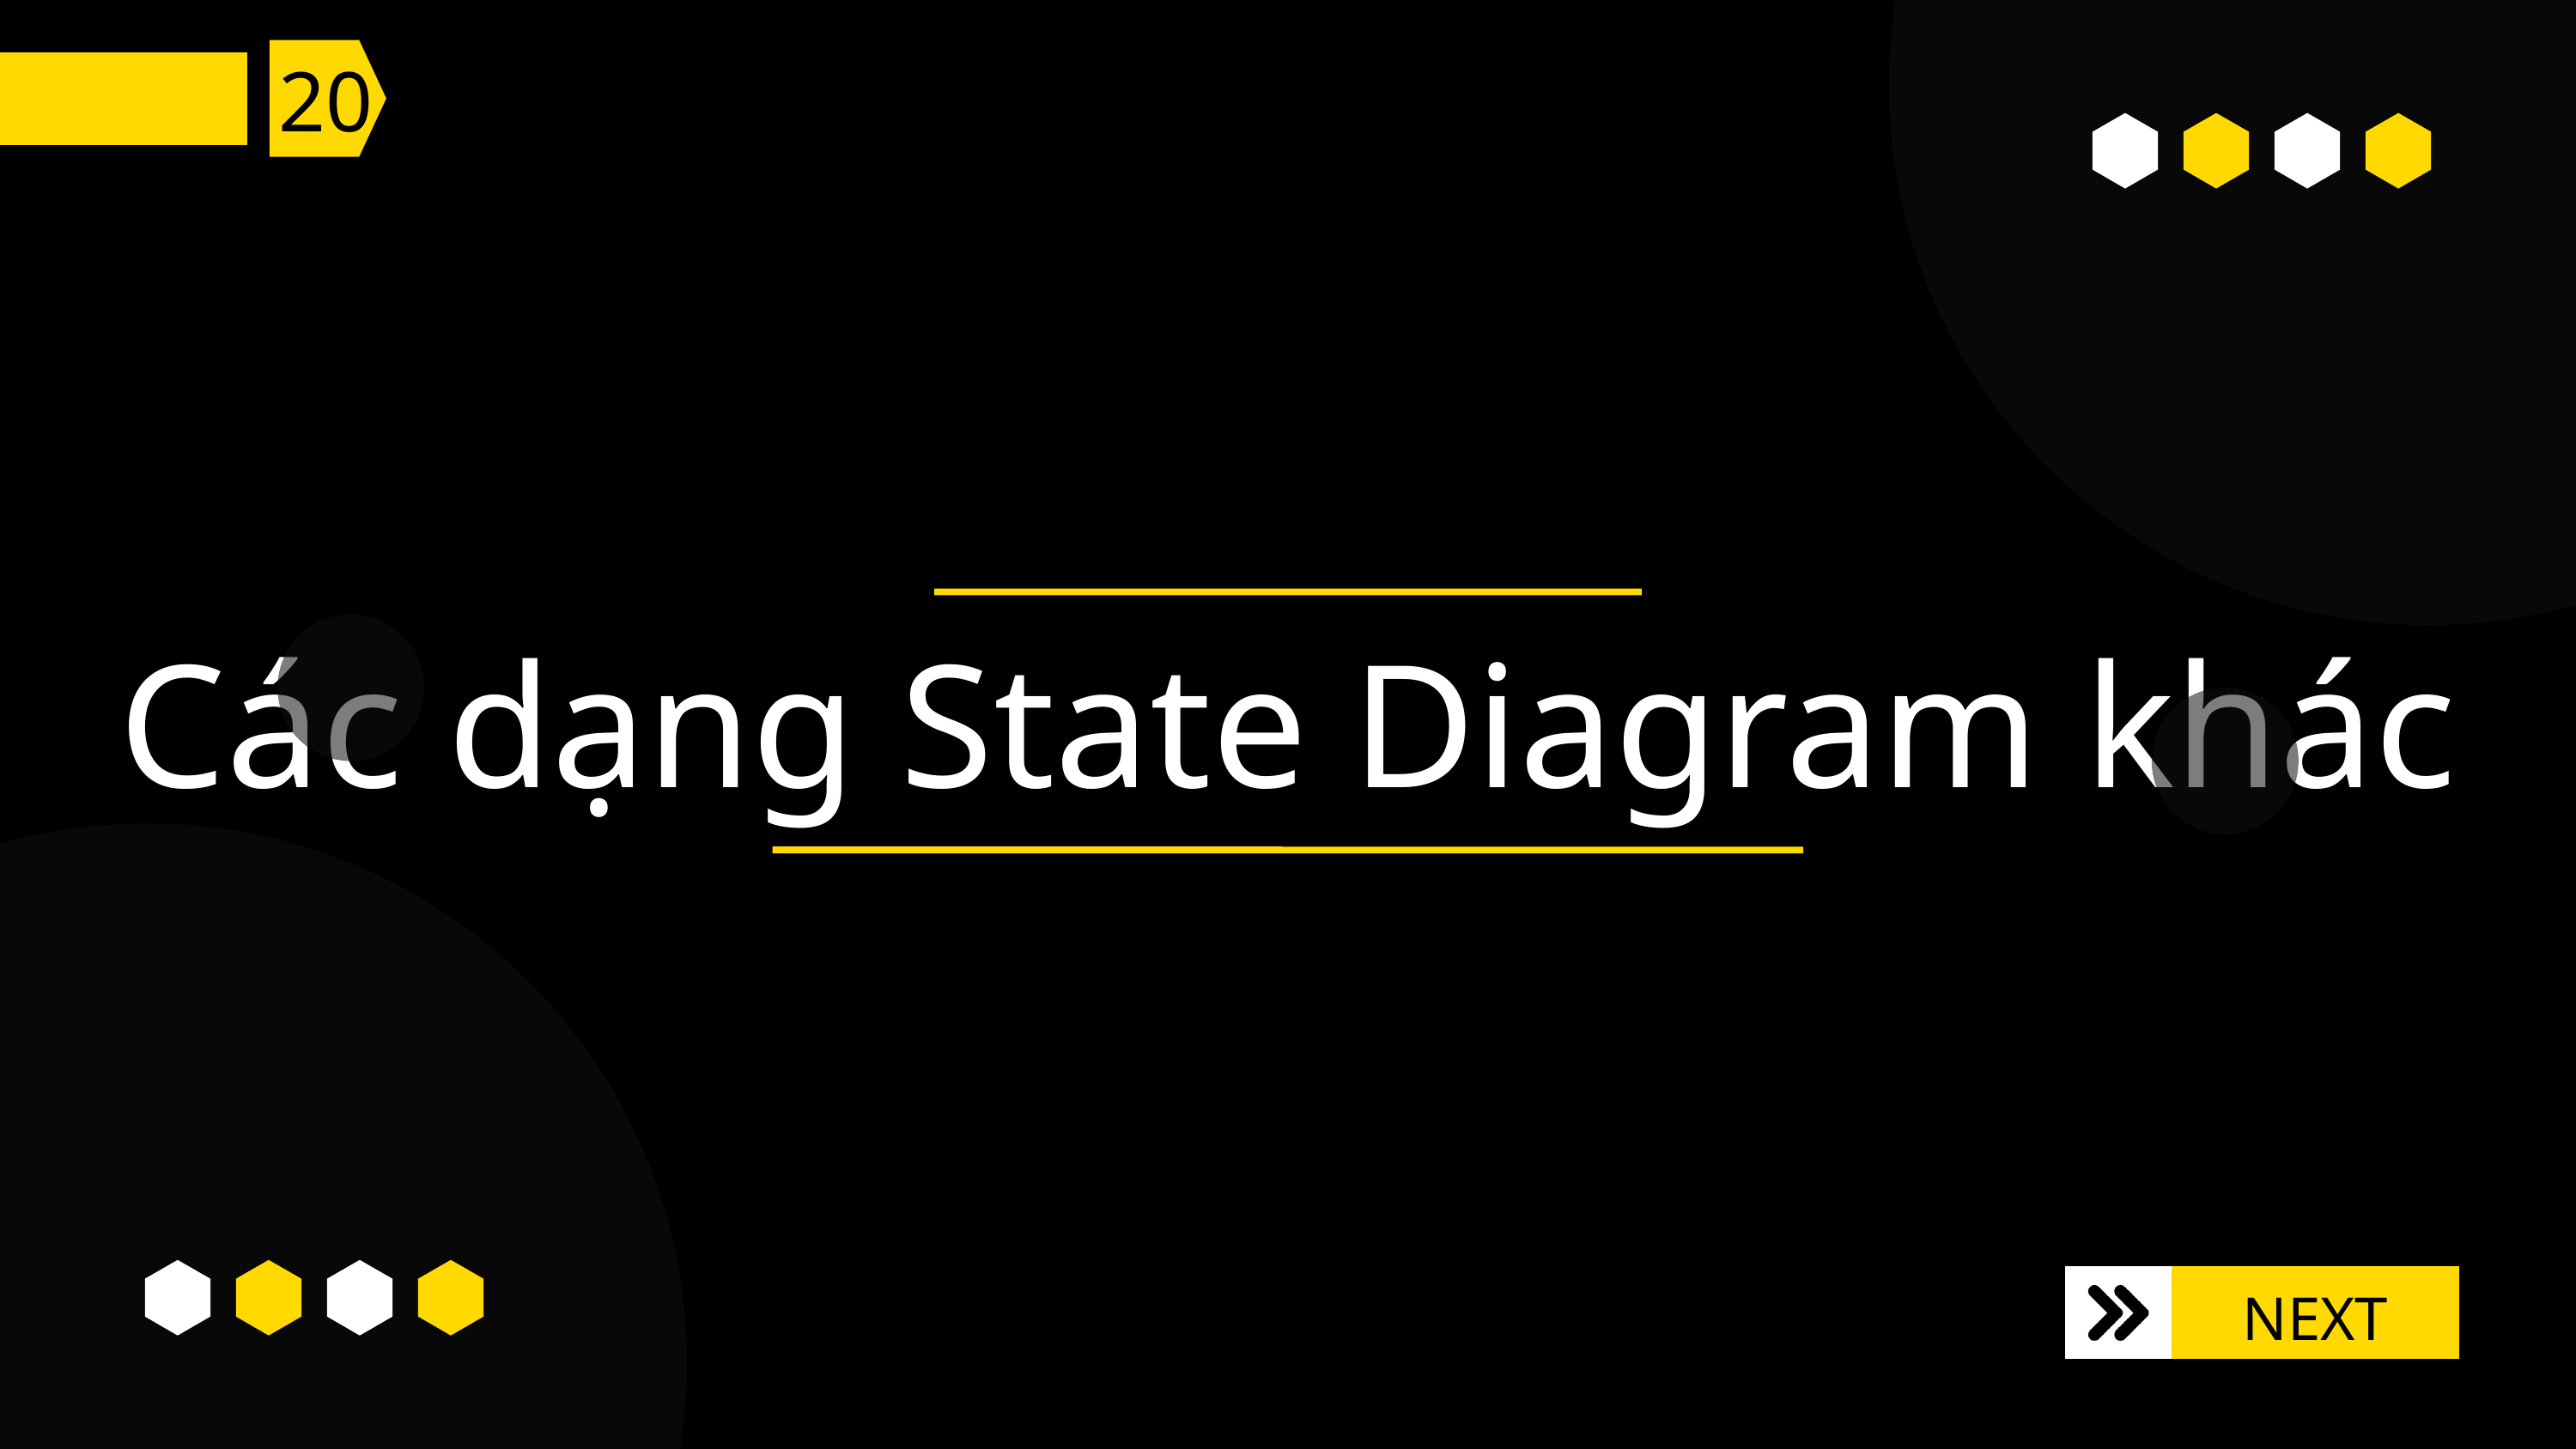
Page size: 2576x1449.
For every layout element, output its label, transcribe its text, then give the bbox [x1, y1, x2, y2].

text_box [2365, 112, 2432, 189]
text_box 20 [252, 32, 399, 149]
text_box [2092, 112, 2159, 189]
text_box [417, 1259, 484, 1336]
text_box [269, 39, 387, 157]
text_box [144, 1259, 211, 1336]
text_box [1888, 0, 2576, 626]
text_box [235, 1259, 302, 1336]
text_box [2183, 112, 2250, 189]
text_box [276, 614, 425, 761]
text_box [0, 52, 248, 145]
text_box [2151, 687, 2300, 835]
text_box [0, 822, 688, 1449]
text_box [2065, 1265, 2460, 1360]
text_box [2274, 112, 2341, 189]
text_box Các dạng State Diagram khác [0, 584, 2576, 822]
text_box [326, 1259, 393, 1336]
